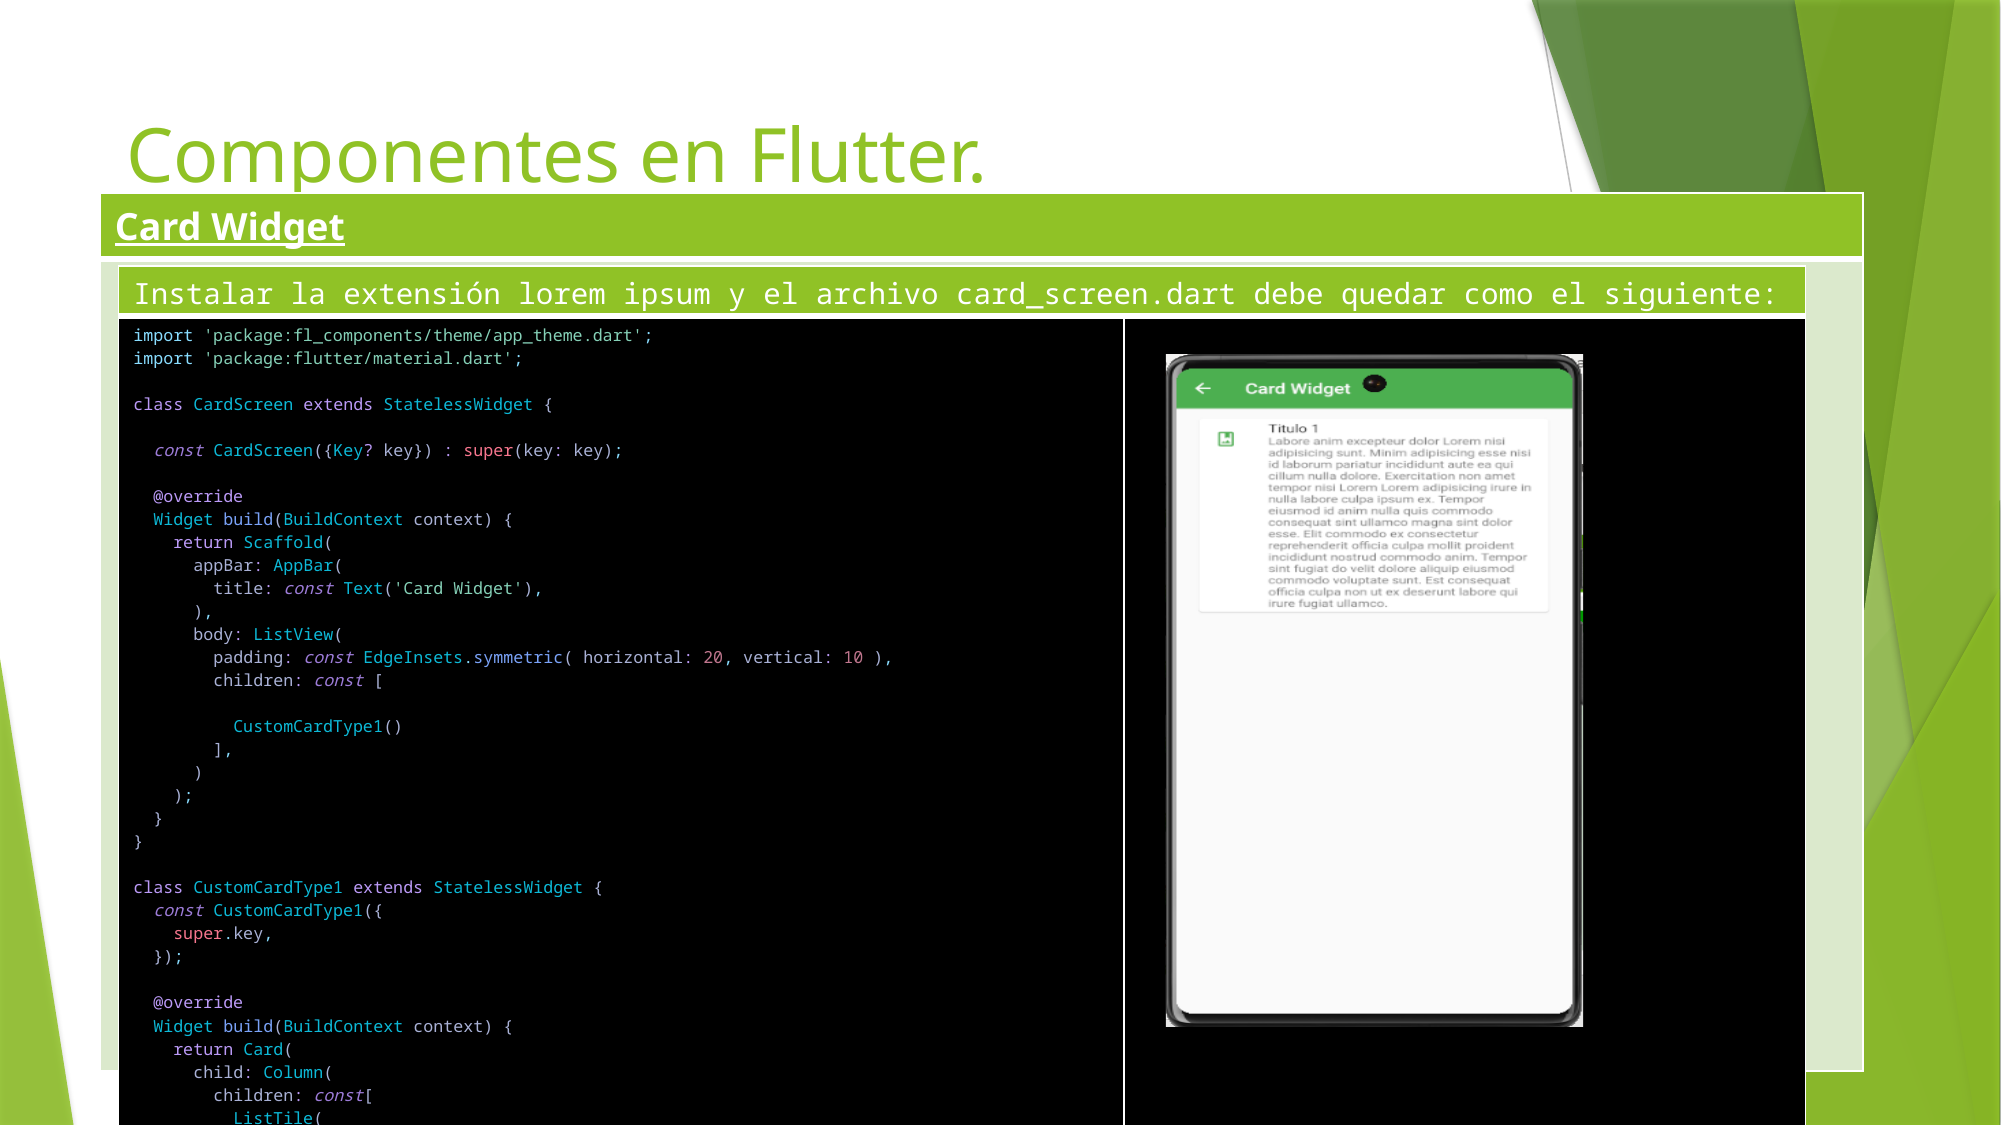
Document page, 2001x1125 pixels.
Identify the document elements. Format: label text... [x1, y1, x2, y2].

title Componentes en Flutter. [111, 99, 1522, 192]
picture [1165, 353, 1584, 1027]
table_cell [1125, 319, 1805, 1125]
text_box [1806, 515, 1931, 576]
table_cell [101, 262, 1862, 1070]
table_header Card Widget [101, 194, 1862, 256]
table_header Instalar la extensión lorem ipsum y el archivo card_screen.dart debe quedar como el siguiente: [119, 267, 1805, 313]
table_cell import 'package:fl_components/theme/app_theme.dart'; import 'package:flutter/material.dart'; class CardScreen extends StatelessWidget { const CardScreen({Key? key}) : super(key: key); @override Widget build(BuildContext context) { return Scaffold( appBar: AppBar( title: const Text('Card Widget'), ), body: ListView( padding: const EdgeInsets.symmetric( horizontal: 20, vertical: 10 ), children: const [ CustomCardType1() ], ) ); } } class CustomCardType1 extends StatelessWidget { const CustomCardType1({ super.key, }); @override Widget build(BuildContext context) { return Card( child: Column( children: const[ ListTile( leading: Icon( Icons.photo_album_outlined, color: AppTheme.primary ), title: Text('Titulo 1'), subtitle: Text( 'Labore anim excepteur dolor Lorem nisi adipisicing sunt. Minim adipisicing esse nisi id laborum pariatur incididunt aute ea qui cillum nulla dolore. Exercitation non amet tempor nisi Lorem Lorem adipisicing irure in non ut ex deserunt labore qui irure fugiat ullamco.' ), ) ]), ); } } [119, 319, 1123, 1125]
